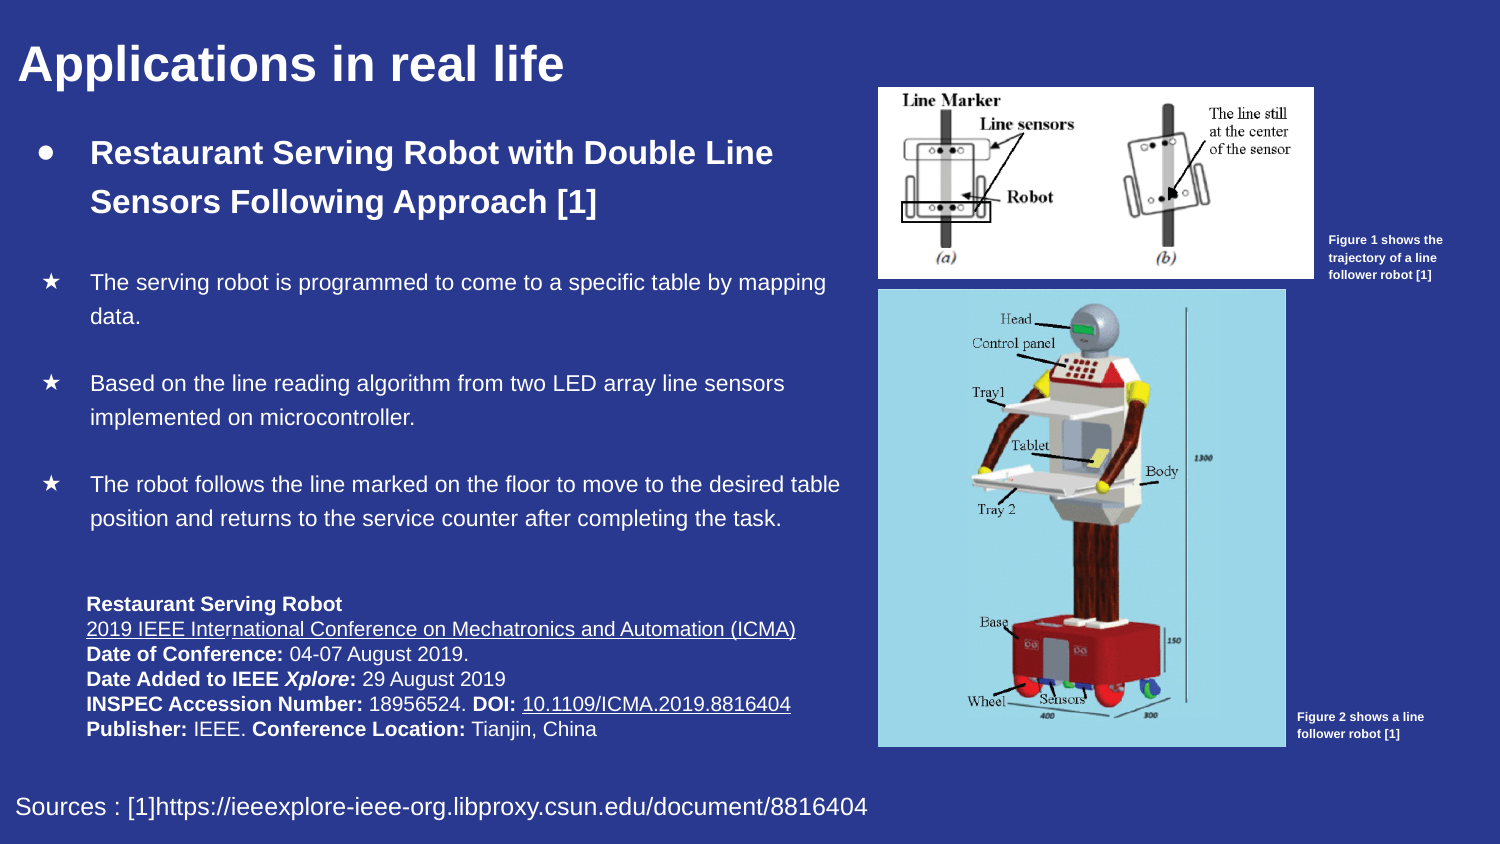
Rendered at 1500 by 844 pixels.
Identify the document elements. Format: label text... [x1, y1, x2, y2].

text_box Sources : [1]https://ieeexplore-ieee-org.libproxy.csun.edu/document/8816404 [0, 784, 1484, 833]
picture [878, 288, 1286, 747]
text_box Applications in real life [2, 16, 1078, 80]
text_box Figure 2 shows a line follower robot [1] [1282, 691, 1459, 756]
text_box Figure 1 shows the trajectory of a line follower robot [1] [1313, 215, 1491, 297]
text_box Restaurant Serving Robot with Double Line Sensors Following Approach [1] The serving robot is programmed to come to a specific table by mapping data. Based on the line reading algorithm from two LED array line sensors implemented on microcontroller. The robot follows the line marked on the floor to move to the desired table position and returns to the service counter after completing the task. [0, 106, 879, 784]
text_box Restaurant Serving Robot 2019 IEEE International Conference on Mechatronics and Automation (ICMA) Date of Conference: 04-07 August 2019. Date Added to IEEE Xplore: 29 August 2019 INSPEC Accession Number: 18956524. DOI: 10.1109/ICMA.2019.8816404 Publisher: IEEE. Conference Location: Tianjin, China [71, 570, 1198, 761]
picture [878, 87, 1315, 279]
